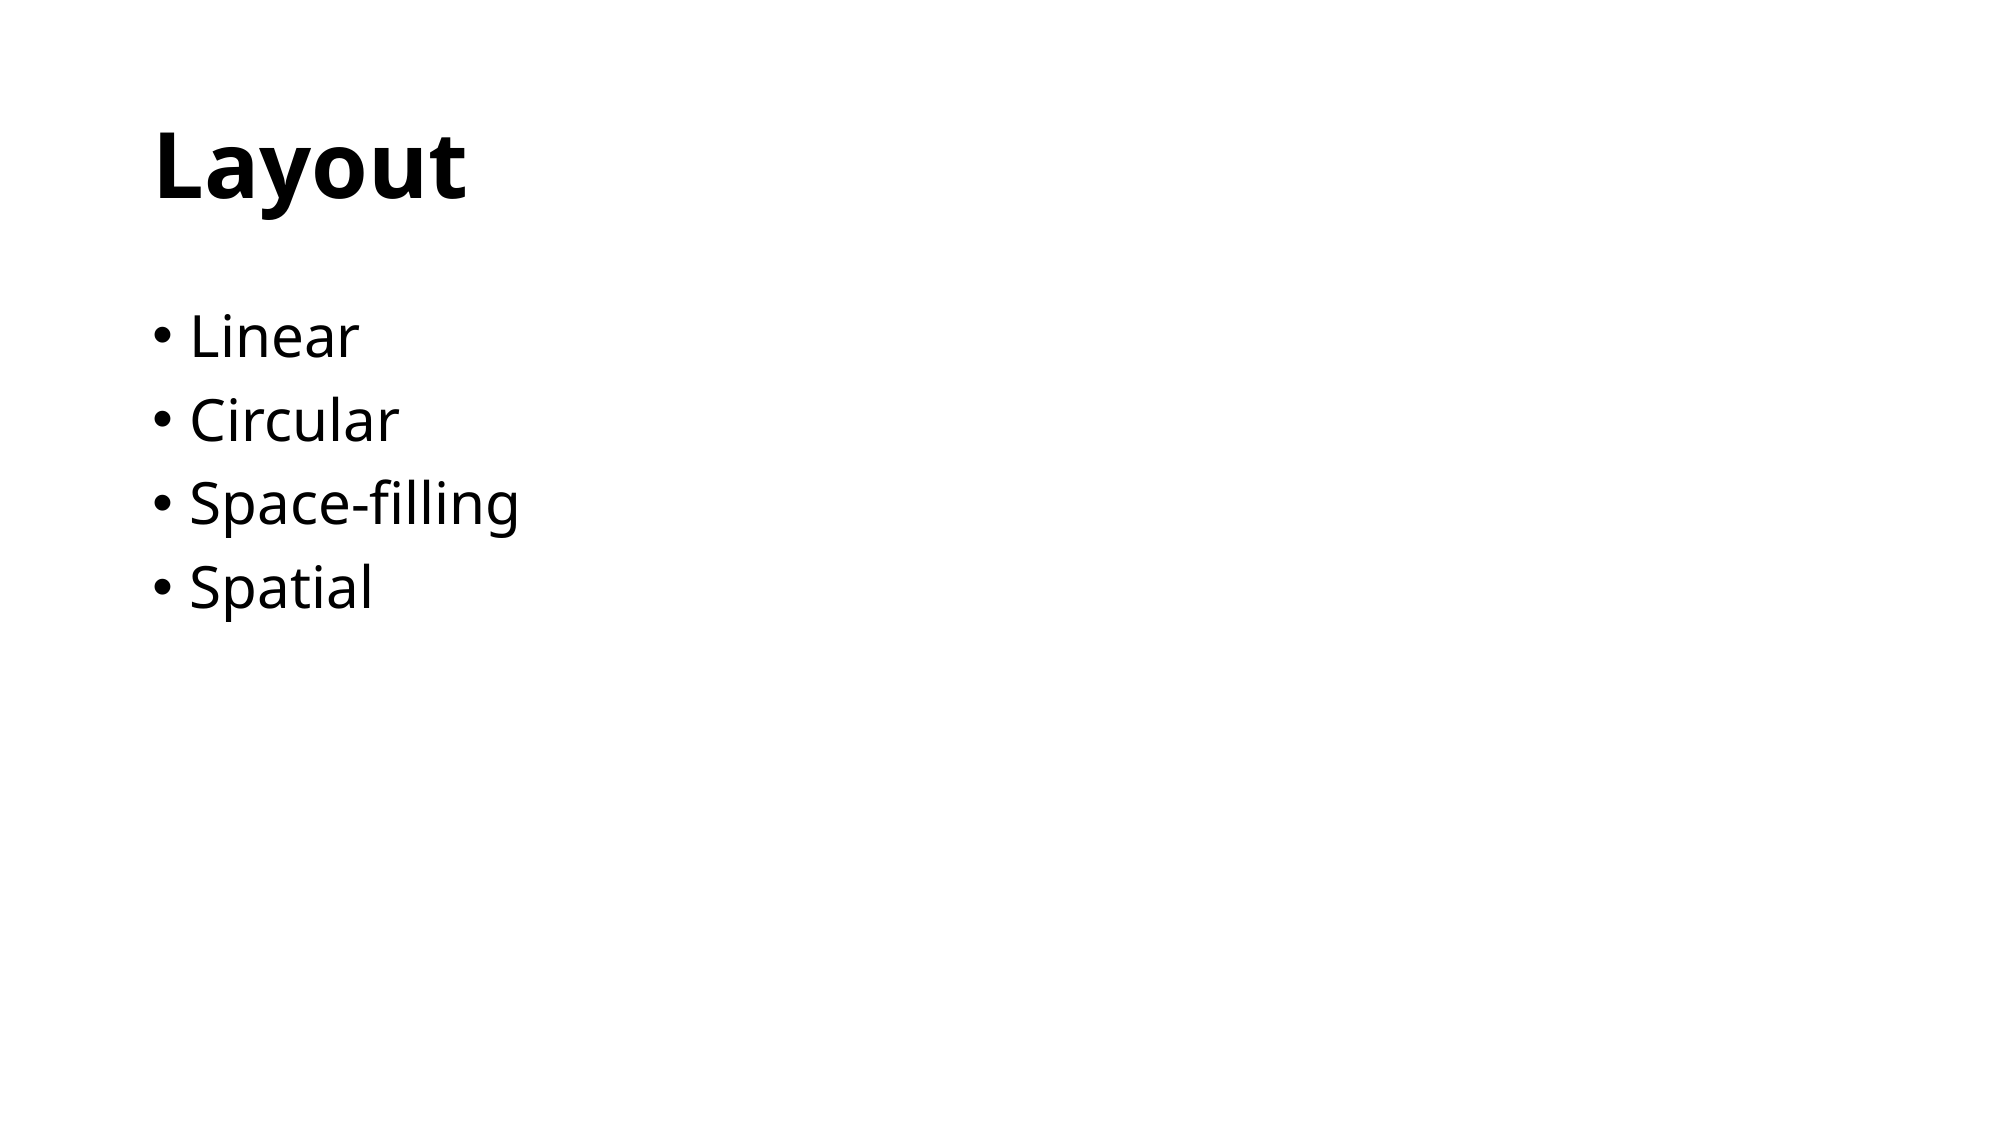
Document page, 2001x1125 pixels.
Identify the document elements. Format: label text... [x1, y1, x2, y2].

title Layout [137, 59, 1863, 278]
list Linear Circular Space-filling Spatial [137, 299, 1863, 1014]
